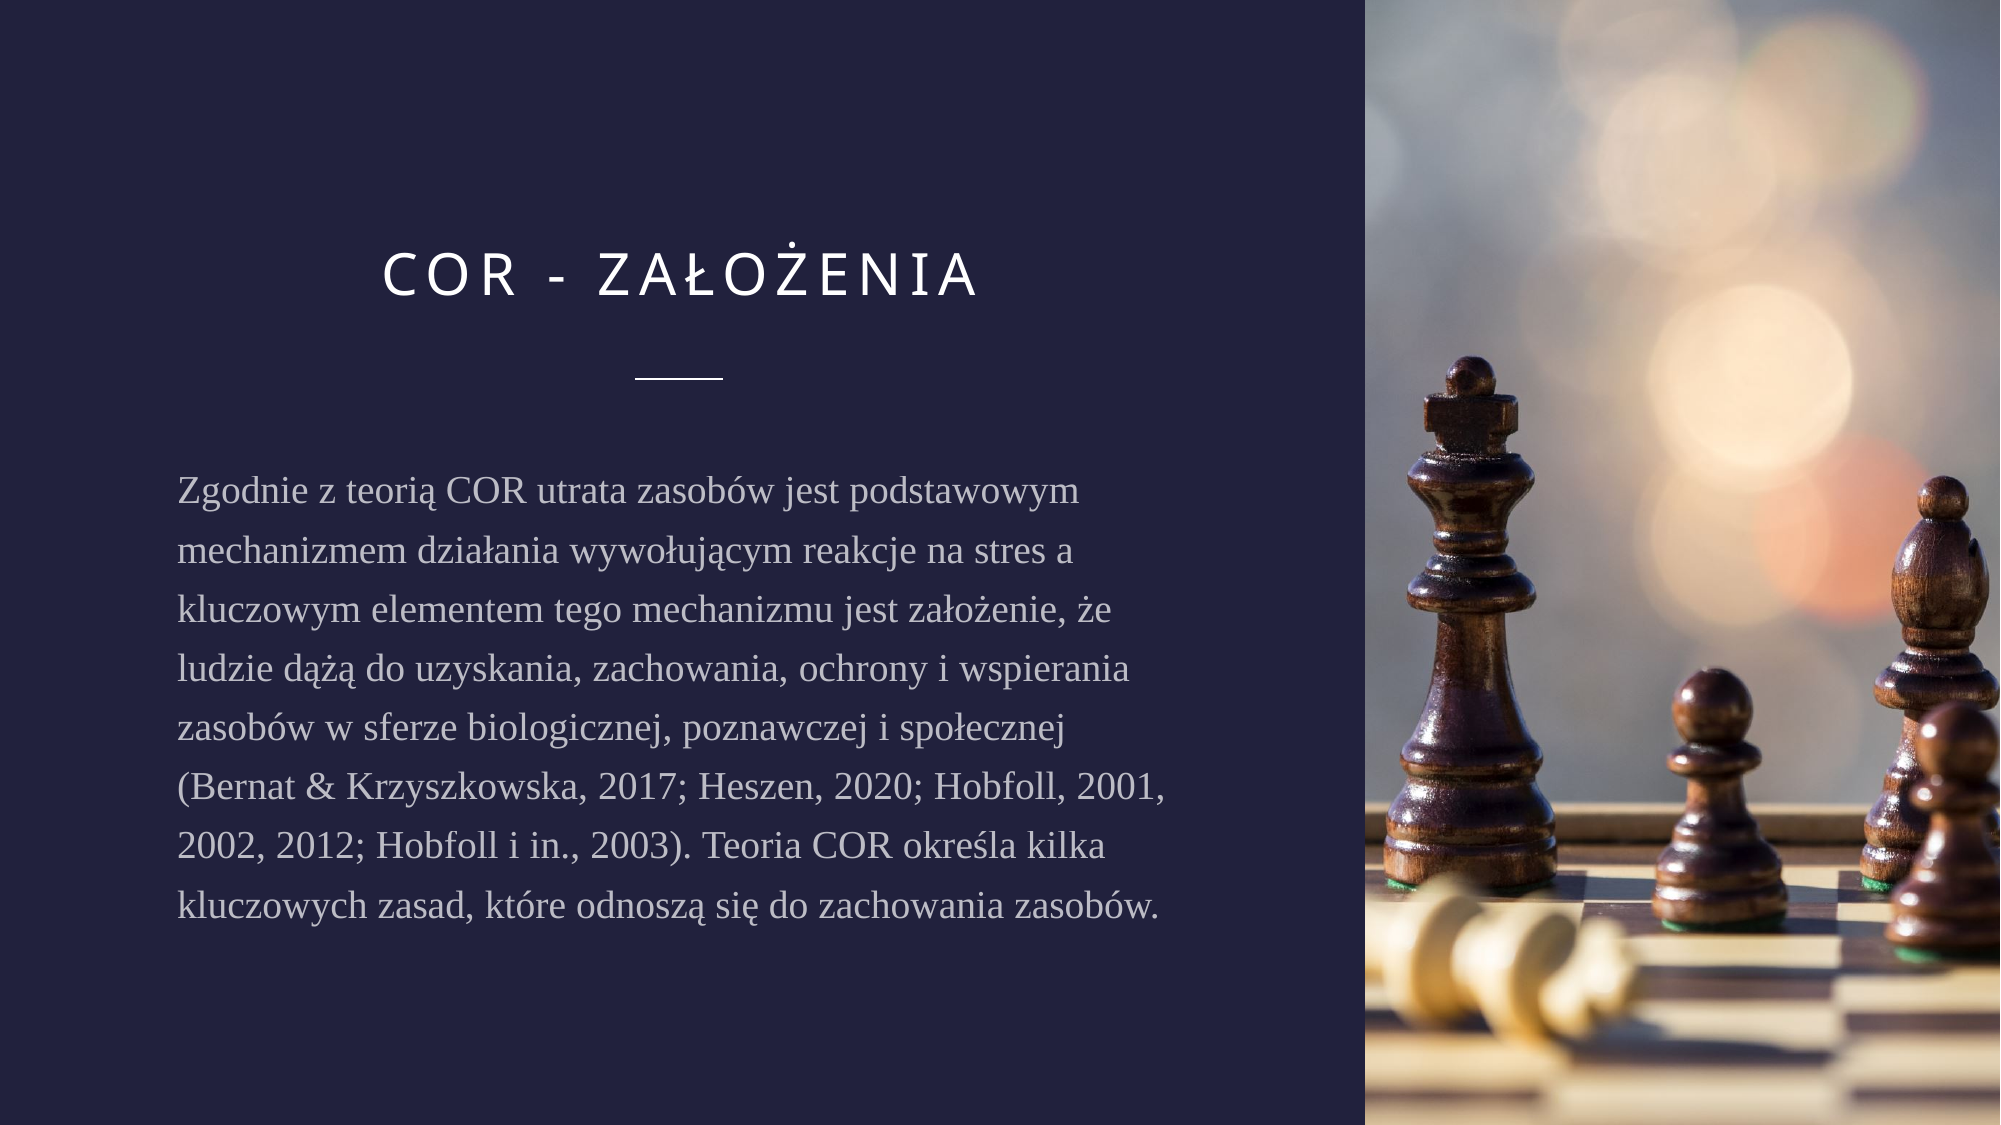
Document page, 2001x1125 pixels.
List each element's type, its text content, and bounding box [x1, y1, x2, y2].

picture [1364, 0, 2000, 1125]
title COR - założenia [177, 141, 1182, 307]
text_box [0, 0, 1364, 1125]
list Zgodnie z teorią COR utrata zasobów jest podstawowym mechanizmem działania wywołującym reakcje na stres a kluczowym elementem tego mechanizmu jest założenie, że ludzie dążą do uzyskania, zachowania, ochrony i wspierania zasobów w sferze biologicznej, poznawczej i społecznej (Bernat & Krzyszkowska, 2017; Heszen, 2020; Hobfoll, 2001, 2002, 2012; Hobfoll i in., 2003). Teoria COR określa kilka kluczowych zasad, które odnoszą się do zachowania zasobów. [177, 452, 1182, 947]
